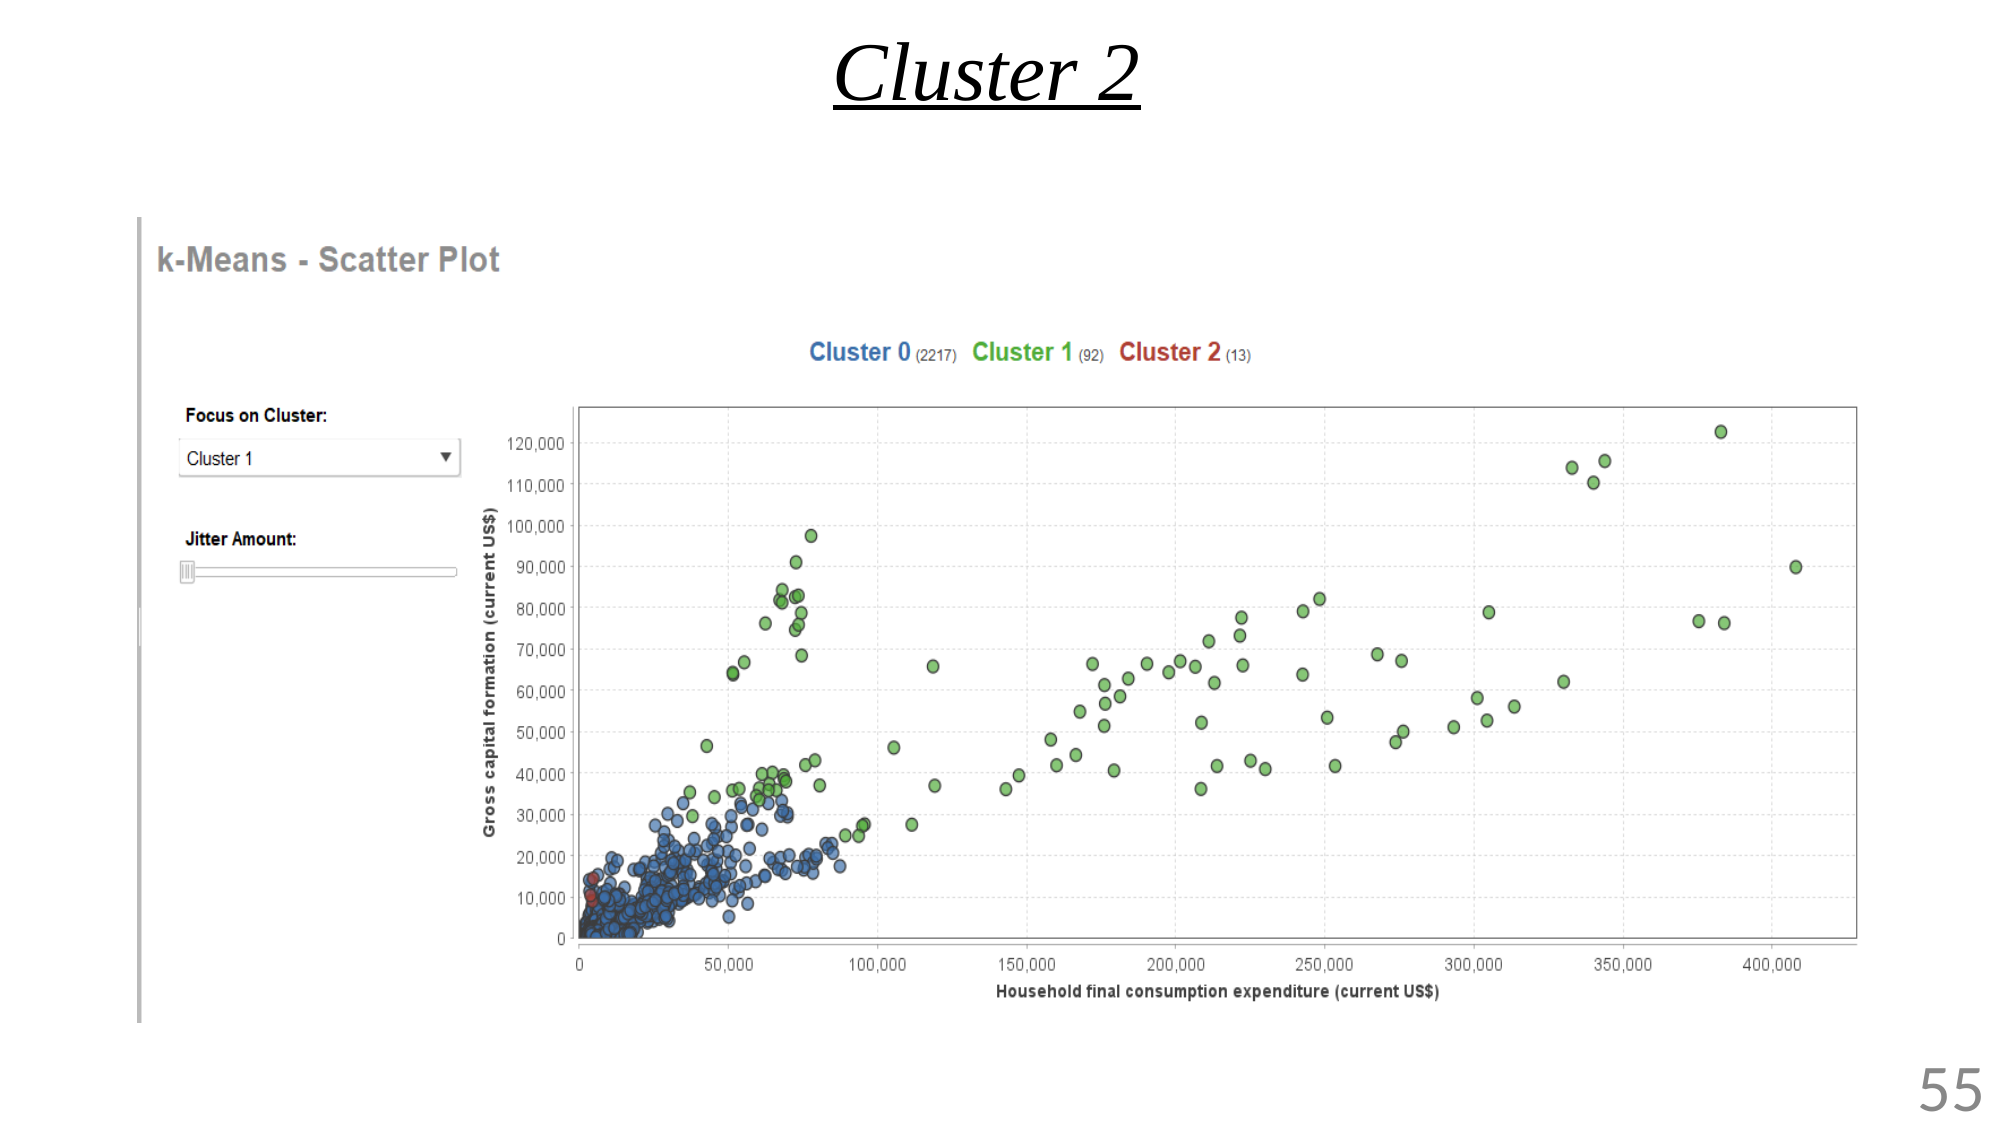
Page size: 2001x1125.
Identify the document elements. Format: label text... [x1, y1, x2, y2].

slide_number ‹#› [1550, 1055, 2000, 1116]
text_box Cluster 2 [284, 9, 1690, 125]
title [137, 59, 1863, 215]
picture [137, 216, 1863, 1023]
